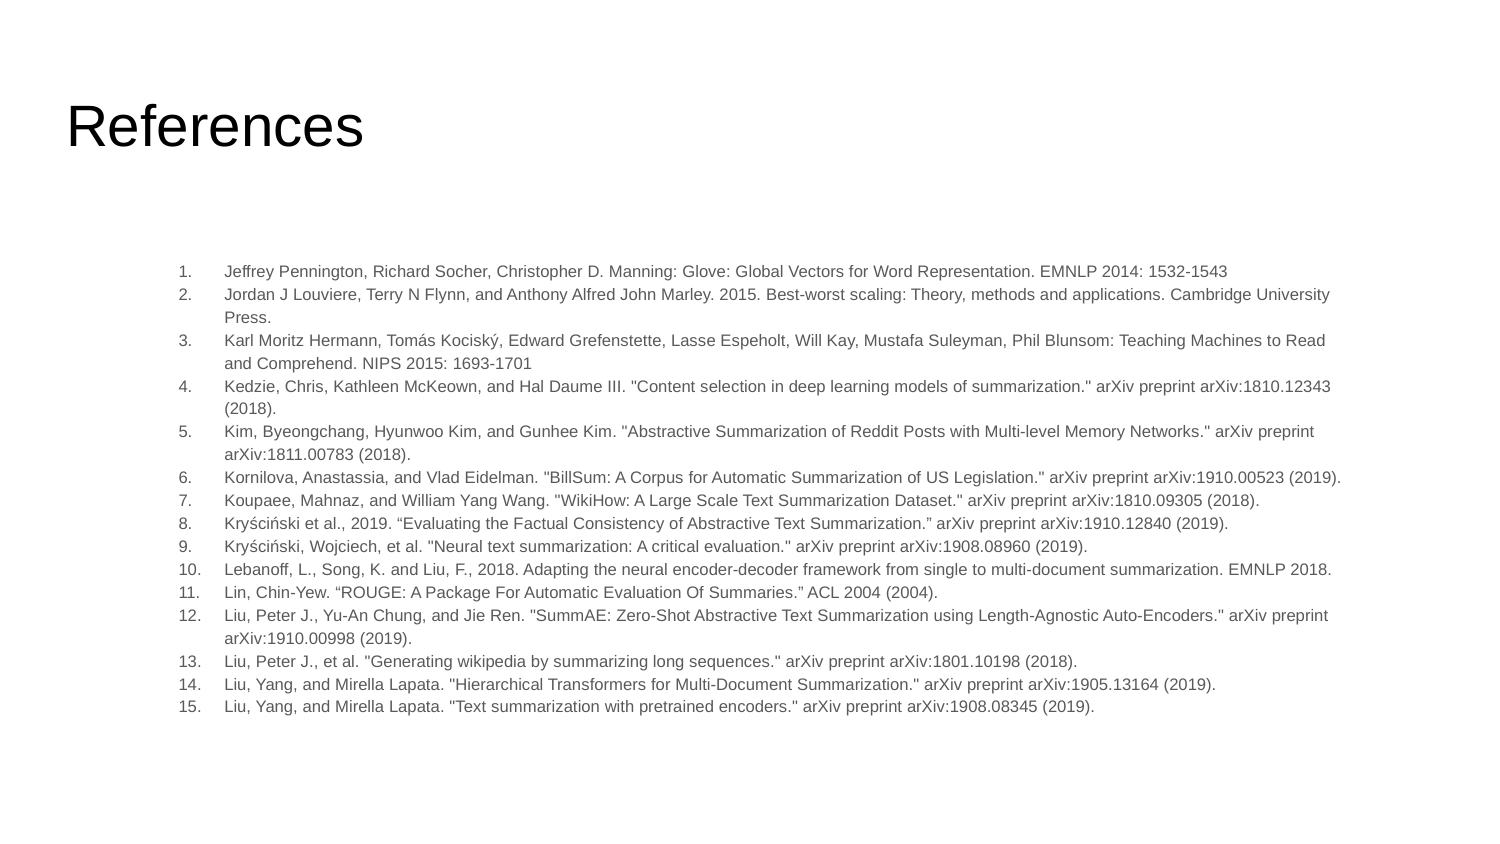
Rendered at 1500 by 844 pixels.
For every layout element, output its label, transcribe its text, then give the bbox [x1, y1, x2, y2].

list Jeffrey Pennington, Richard Socher, Christopher D. Manning: Glove: Global Vectors for Word Representation. EMNLP 2014: 1532-1543 Jordan J Louviere, Terry N Flynn, and Anthony Alfred John Marley. 2015. Best-worst scaling: Theory, methods and applications. Cambridge University Press. Karl Moritz Hermann, Tomás Kociský, Edward Grefenstette, Lasse Espeholt, Will Kay, Mustafa Suleyman, Phil Blunsom: Teaching Machines to Read and Comprehend. NIPS 2015: 1693-1701 Kedzie, Chris, Kathleen McKeown, and Hal Daume III. "Content selection in deep learning models of summarization." arXiv preprint arXiv:1810.12343 (2018). Kim, Byeongchang, Hyunwoo Kim, and Gunhee Kim. "Abstractive Summarization of Reddit Posts with Multi-level Memory Networks." arXiv preprint arXiv:1811.00783 (2018). Kornilova, Anastassia, and Vlad Eidelman. "BillSum: A Corpus for Automatic Summarization of US Legislation." arXiv preprint arXiv:1910.00523 (2019). Koupaee, Mahnaz, and William Yang Wang. "WikiHow: A Large Scale Text Summarization Dataset." arXiv preprint arXiv:1810.09305 (2018). Kryściński et al., 2019. “Evaluating the Factual Consistency of Abstractive Text Summarization.” arXiv preprint arXiv:1910.12840 (2019). Kryściński, Wojciech, et al. "Neural text summarization: A critical evaluation." arXiv preprint arXiv:1908.08960 (2019). Lebanoff, L., Song, K. and Liu, F., 2018. Adapting the neural encoder-decoder framework from single to multi-document summarization. EMNLP 2018. Lin, Chin-Yew. “ROUGE: A Package For Automatic Evaluation Of Summaries.” ACL 2004 (2004). Liu, Peter J., Yu-An Chung, and Jie Ren. "SummAE: Zero-Shot Abstractive Text Summarization using Length-Agnostic Auto-Encoders." arXiv preprint arXiv:1910.00998 (2019). Liu, Peter J., et al. "Generating wikipedia by summarizing long sequences." arXiv preprint arXiv:1801.10198 (2018). Liu, Yang, and Mirella Lapata. "Hierarchical Transformers for Multi-Document Summarization." arXiv preprint arXiv:1905.13164 (2019). Liu, Yang, and Mirella Lapata. "Text summarization with pretrained encoders." arXiv preprint arXiv:1908.08345 (2019). [134, 242, 1366, 729]
title References [51, 72, 1449, 167]
